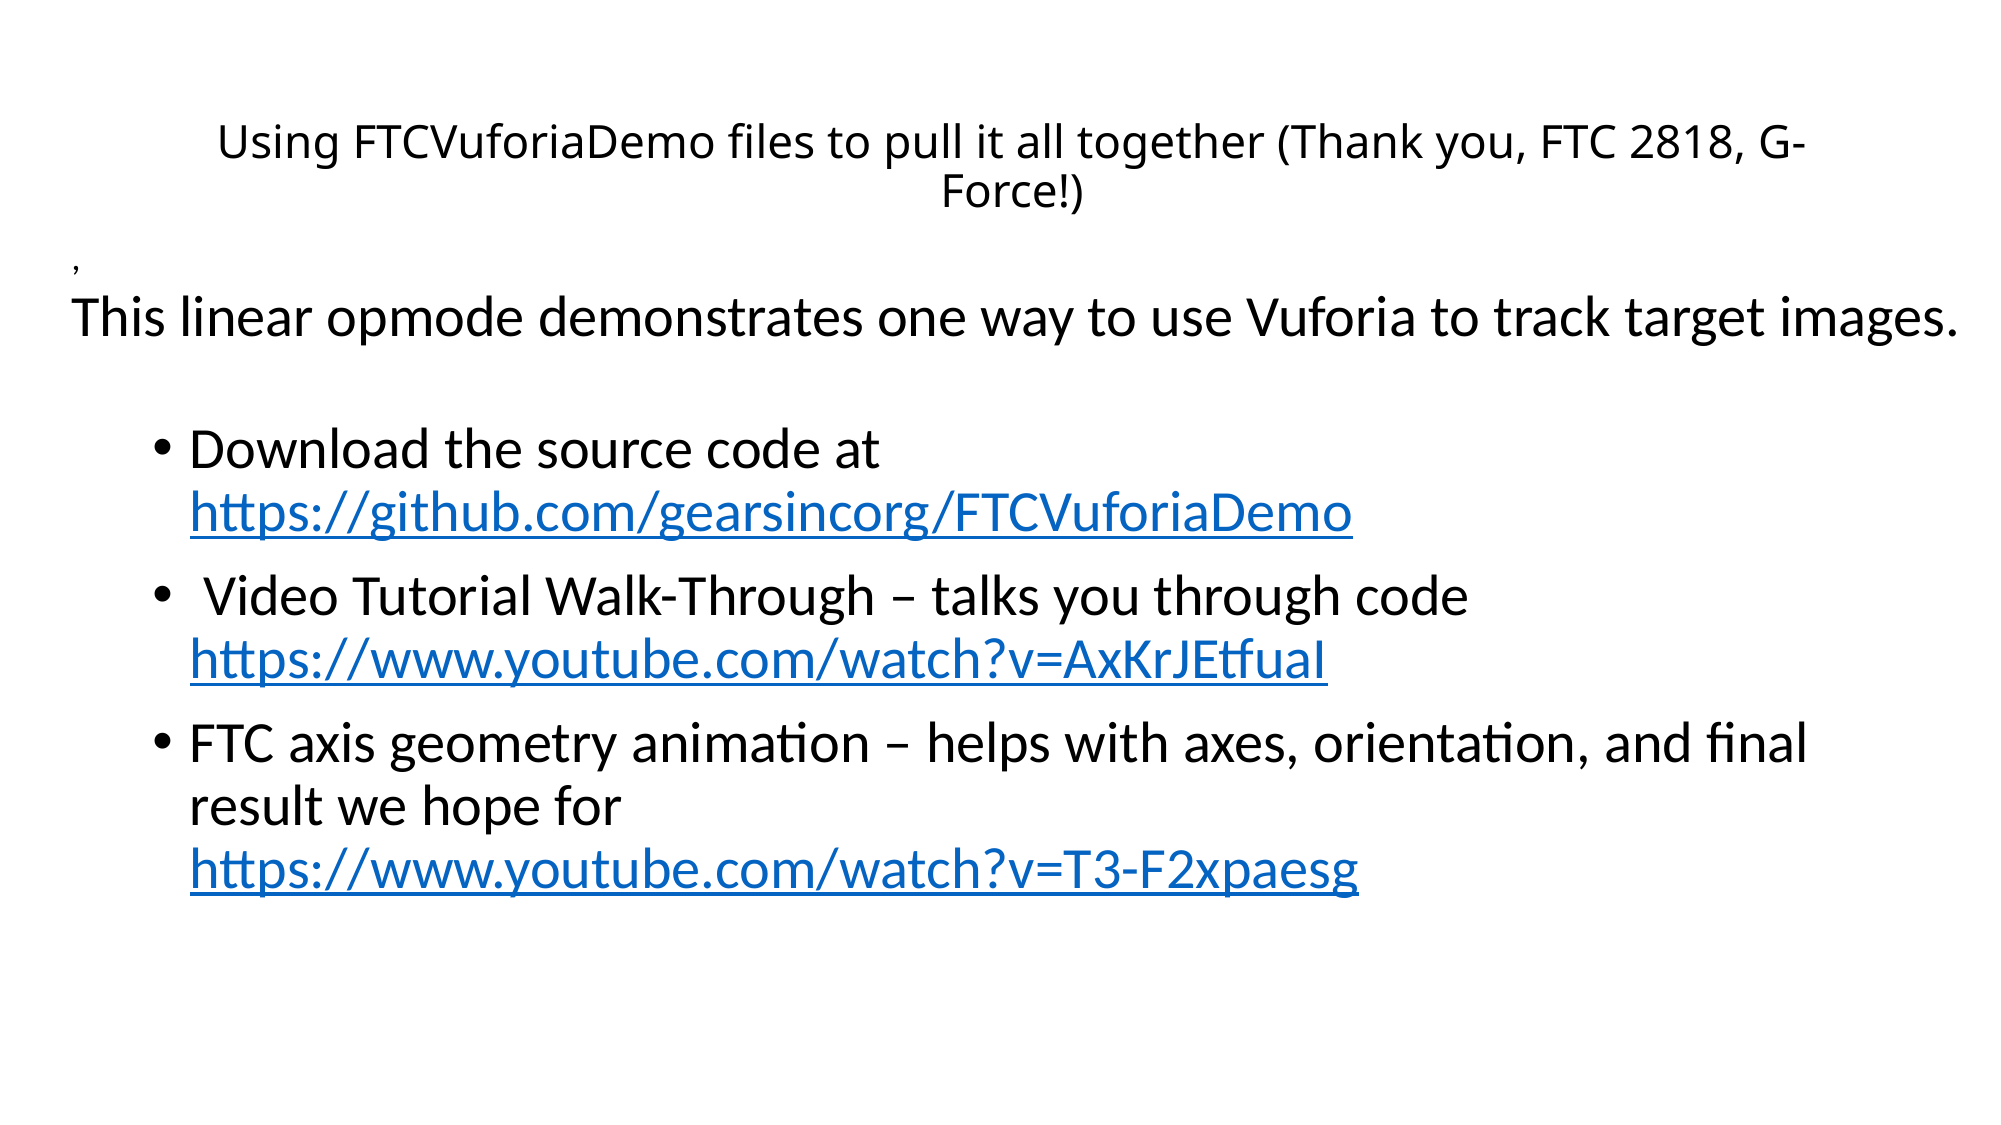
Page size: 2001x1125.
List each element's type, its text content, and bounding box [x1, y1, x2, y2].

text_box , This linear opmode demonstrates one way to use Vuforia to track target images. [56, 225, 1990, 426]
title Using FTCVuforiaDemo files to pull it all together (Thank you, FTC 2818, G-Force!) [162, 111, 1863, 225]
list Download the source code at https://github.com/gearsincorg/FTCVuforiaDemo Video Tutorial Walk-Through – talks you through code https://www.youtube.com/watch?v=AxKrJEtfuaI FTC axis geometry animation – helps with axes, orientation, and final result we hope for https://www.youtube.com/watch?v=T3-F2xpaesg [137, 426, 1863, 1125]
